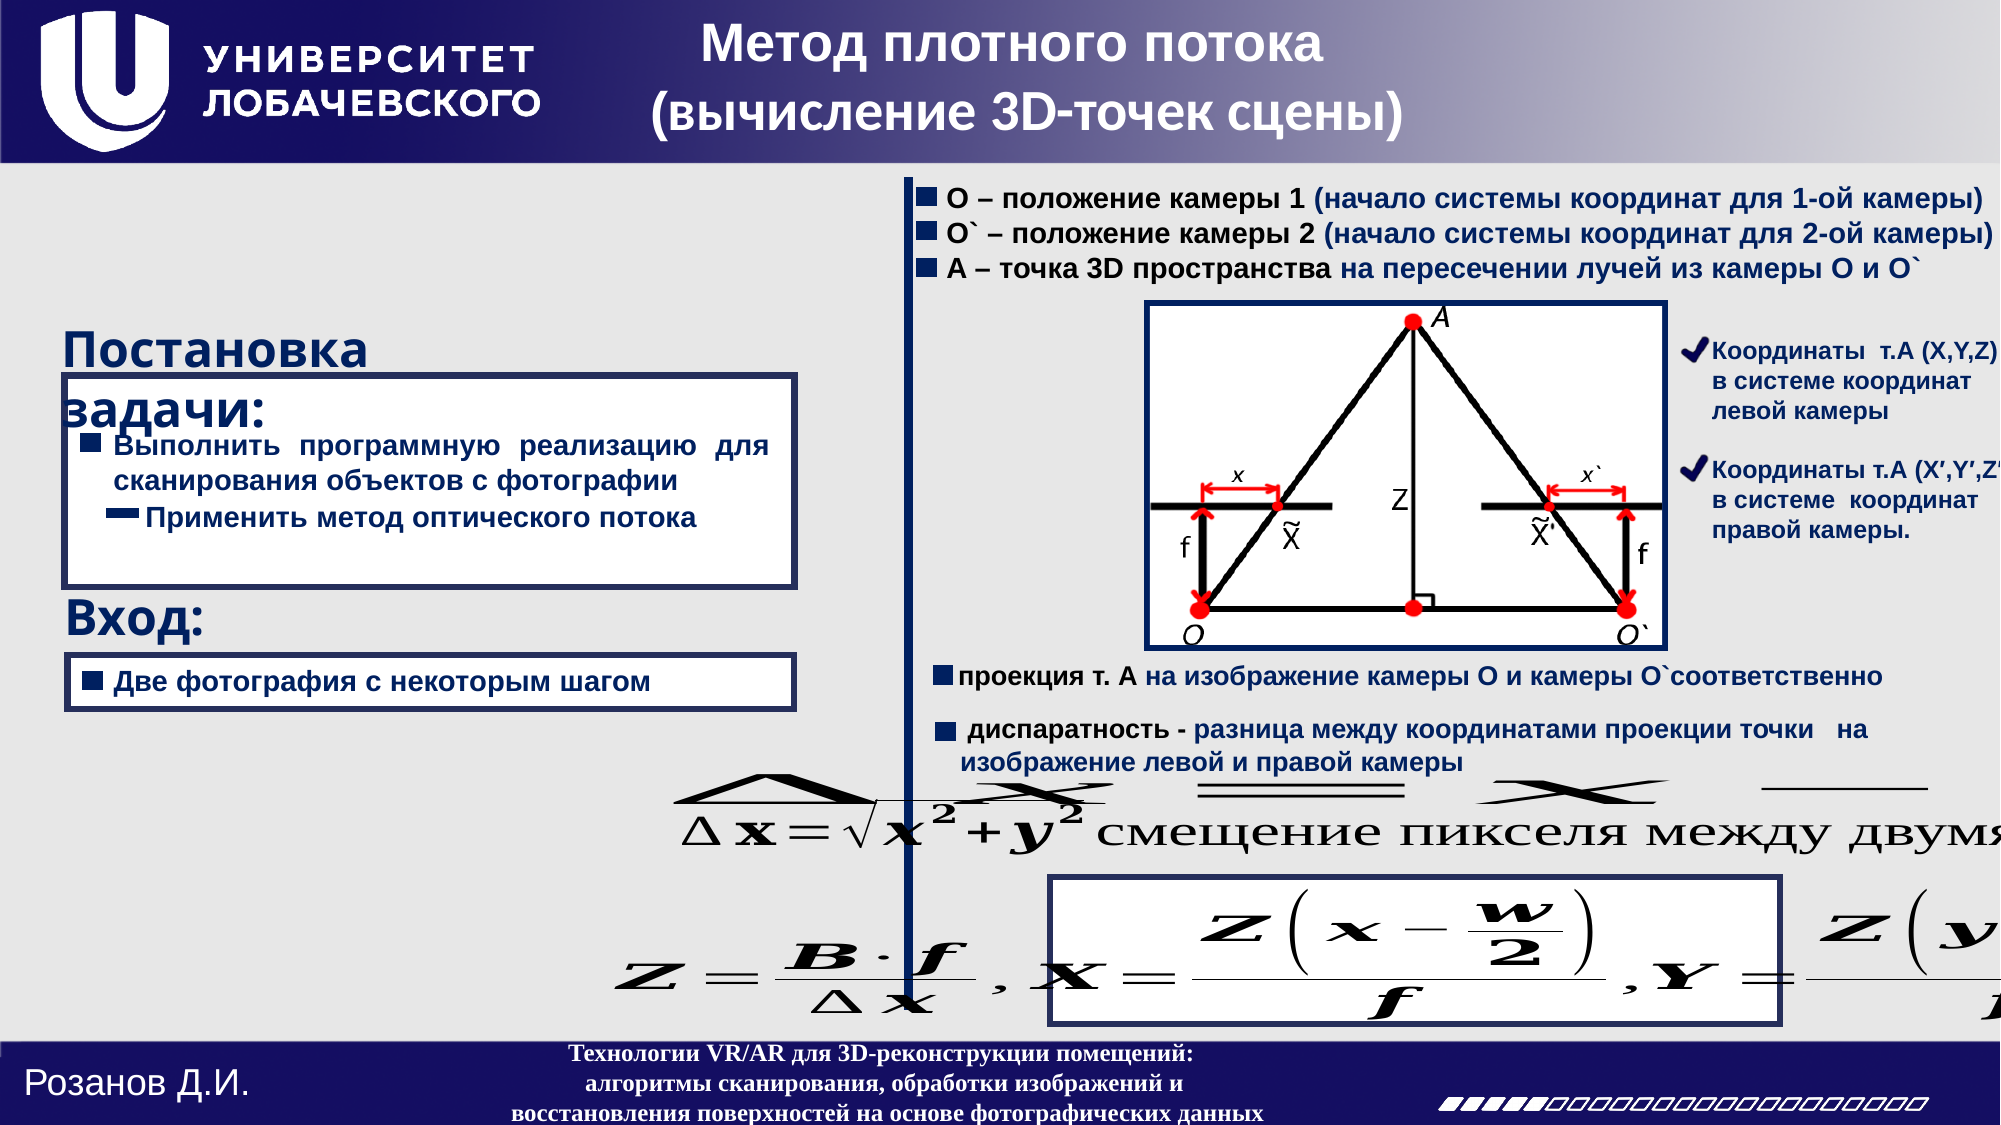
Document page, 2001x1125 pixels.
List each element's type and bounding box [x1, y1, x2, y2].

picture [1677, 332, 1717, 371]
picture [1438, 1096, 1931, 1111]
picture [1676, 450, 1716, 490]
text_box [1149, 306, 1663, 645]
text_box [0, 0, 2000, 1125]
picture [7, 0, 574, 185]
